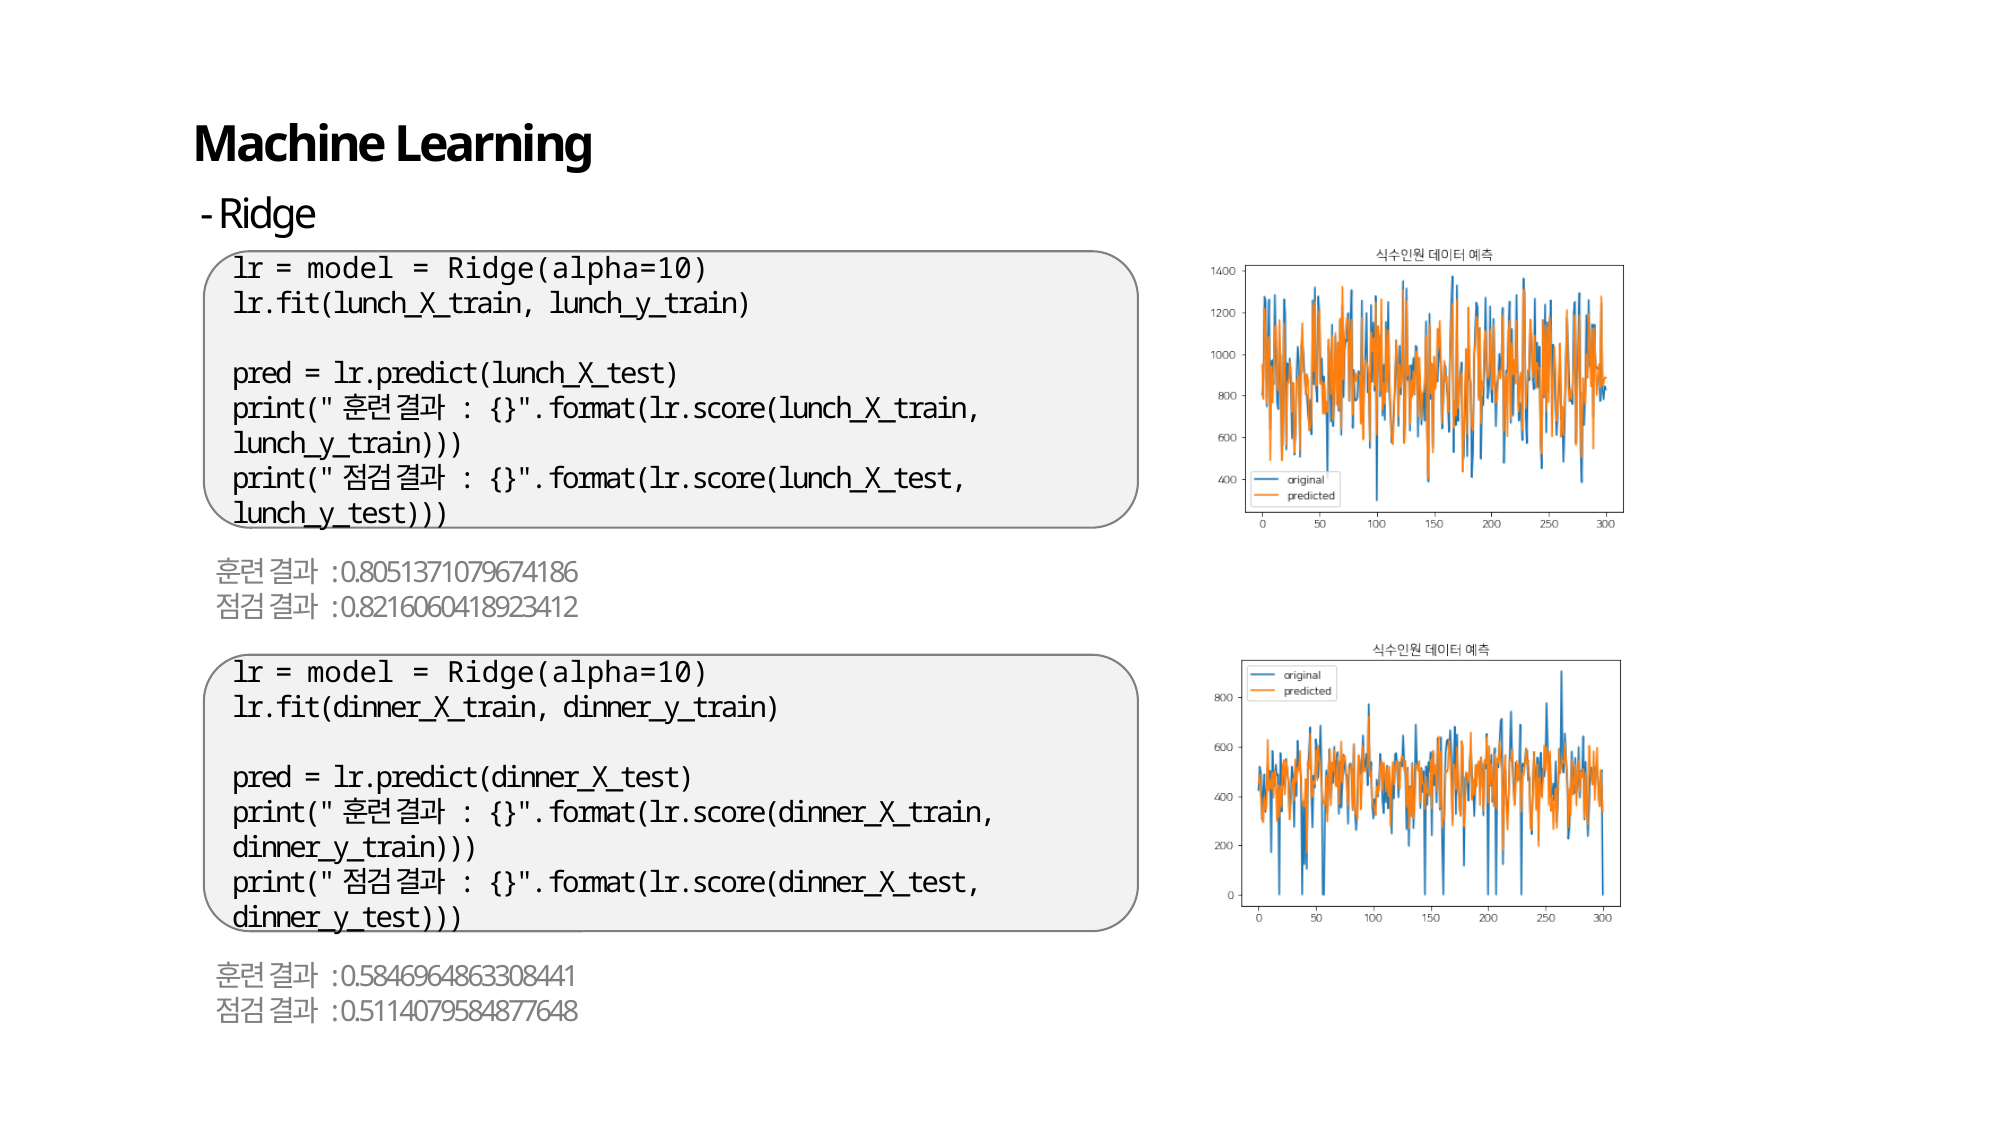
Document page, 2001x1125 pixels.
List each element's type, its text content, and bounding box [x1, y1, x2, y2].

text_box 훈련 결과 : 0.5846964863308441 점검 결과 : 0.5114079584877648 [200, 949, 595, 1035]
text_box - Ridge [185, 179, 332, 245]
text_box 훈련 결과 : 0.8051371079674186 점검 결과 : 0.8216060418923412 [200, 546, 595, 632]
picture [1205, 635, 1628, 932]
text_box Machine Learning [177, 103, 611, 179]
text_box lr = model = Ridge(alpha=10) lr.fit(lunch_X_train, lunch_y_train) pred = lr.predict(lunch_X_test) print("훈련 결과 : {}".format(lr.score(lunch_X_train, lunch_y_train))) print("점검 결과 : {}".format(lr.score(lunch_X_test, lunch_y_test))) [202, 250, 1139, 529]
text_box lr = model = Ridge(alpha=10) lr.fit(dinner_X_train, dinner_y_train) pred = lr.predict(dinner_X_test) print("훈련 결과 : {}".format(lr.score(dinner_X_train, dinner_y_train))) print("점검 결과 : {}".format(lr.score(dinner_X_test, dinner_y_test))) [202, 653, 1139, 933]
picture [1202, 241, 1631, 538]
